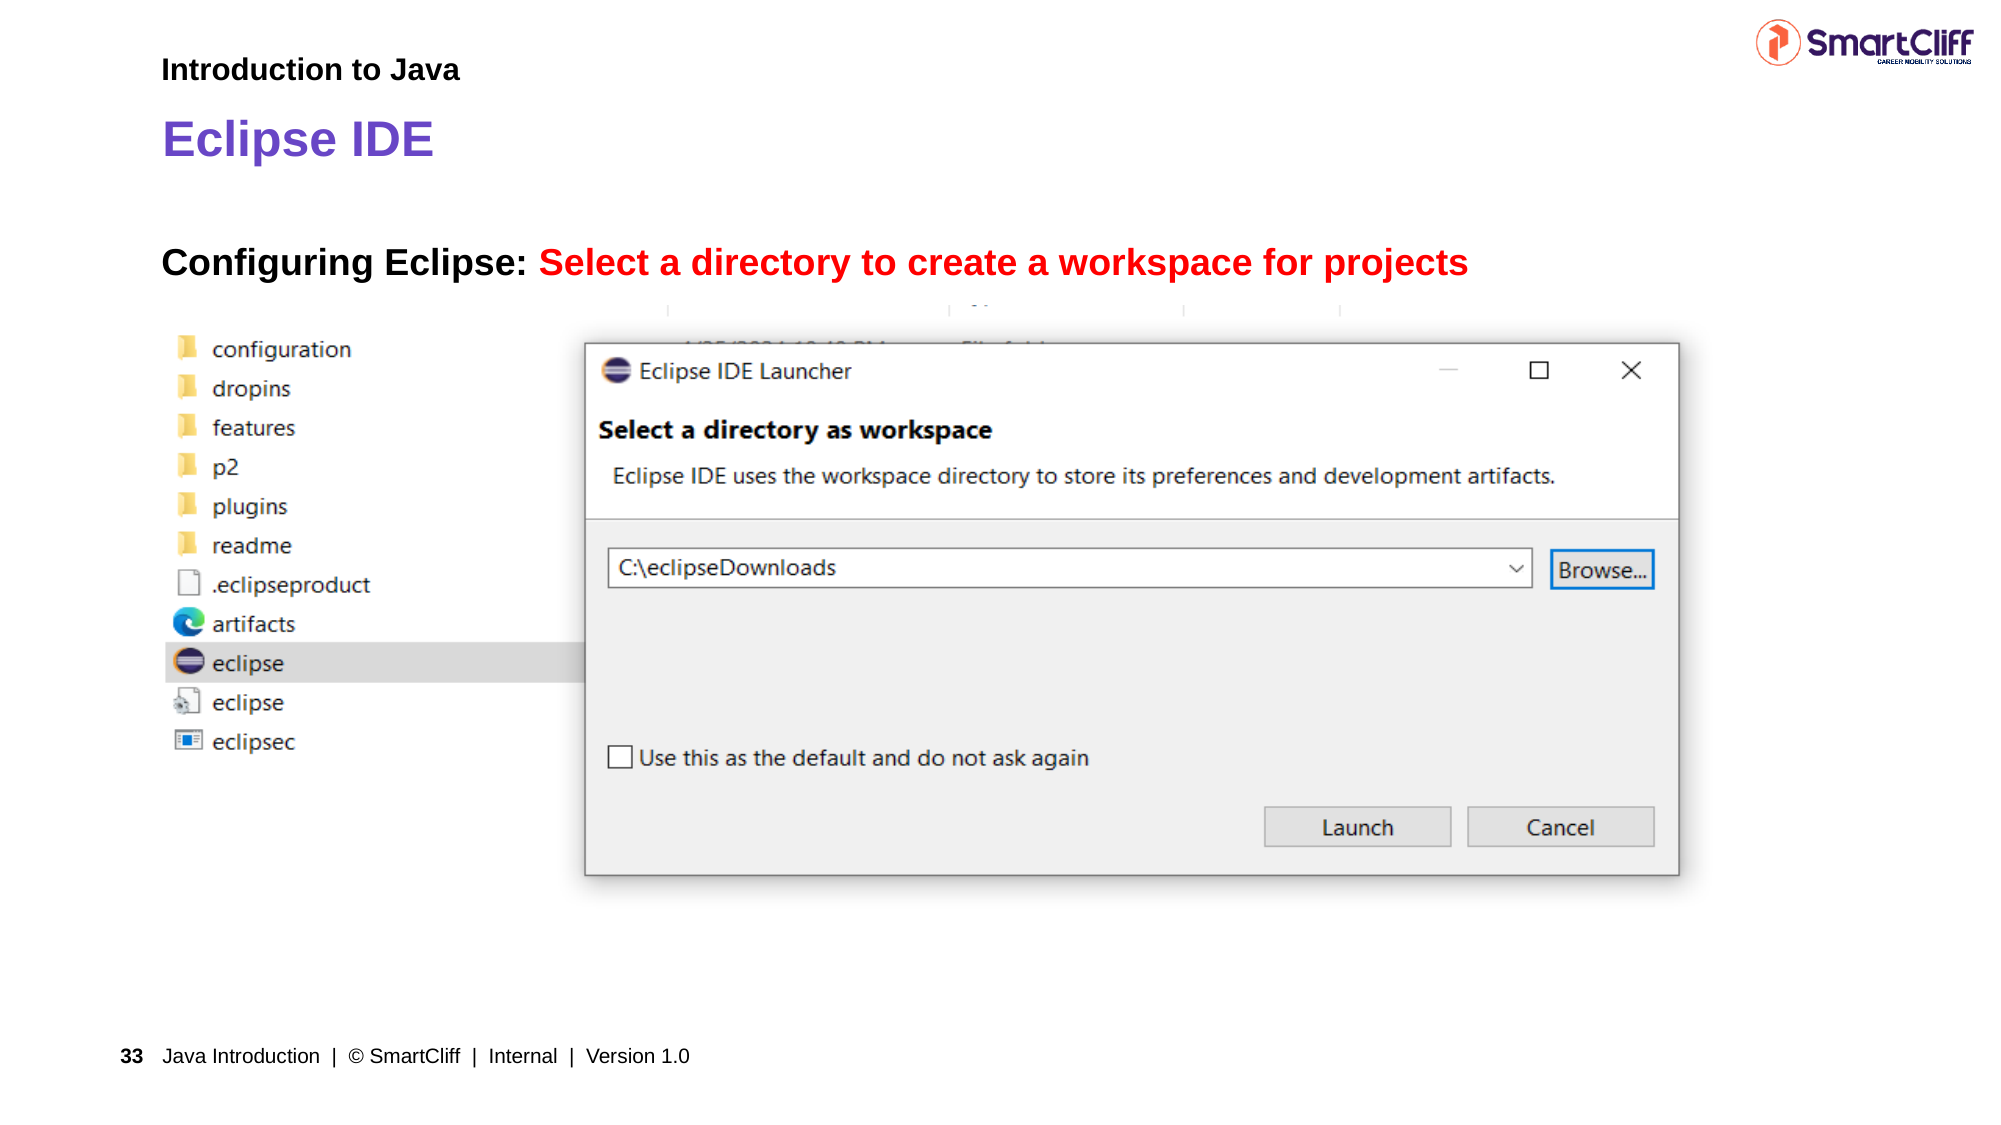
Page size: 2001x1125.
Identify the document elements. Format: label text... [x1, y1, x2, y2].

list Configuring Eclipse: Select a directory to create a workspace for projects [161, 237, 1953, 1019]
slide_number 33 [63, 1032, 162, 1079]
footer Java Introduction | © SmartCliff | Internal | Version 1.0 [162, 1032, 1567, 1079]
title Eclipse IDE [162, 105, 1954, 169]
list Introduction to Java [161, 48, 1953, 110]
picture [161, 305, 1788, 981]
picture [1750, 13, 1980, 73]
